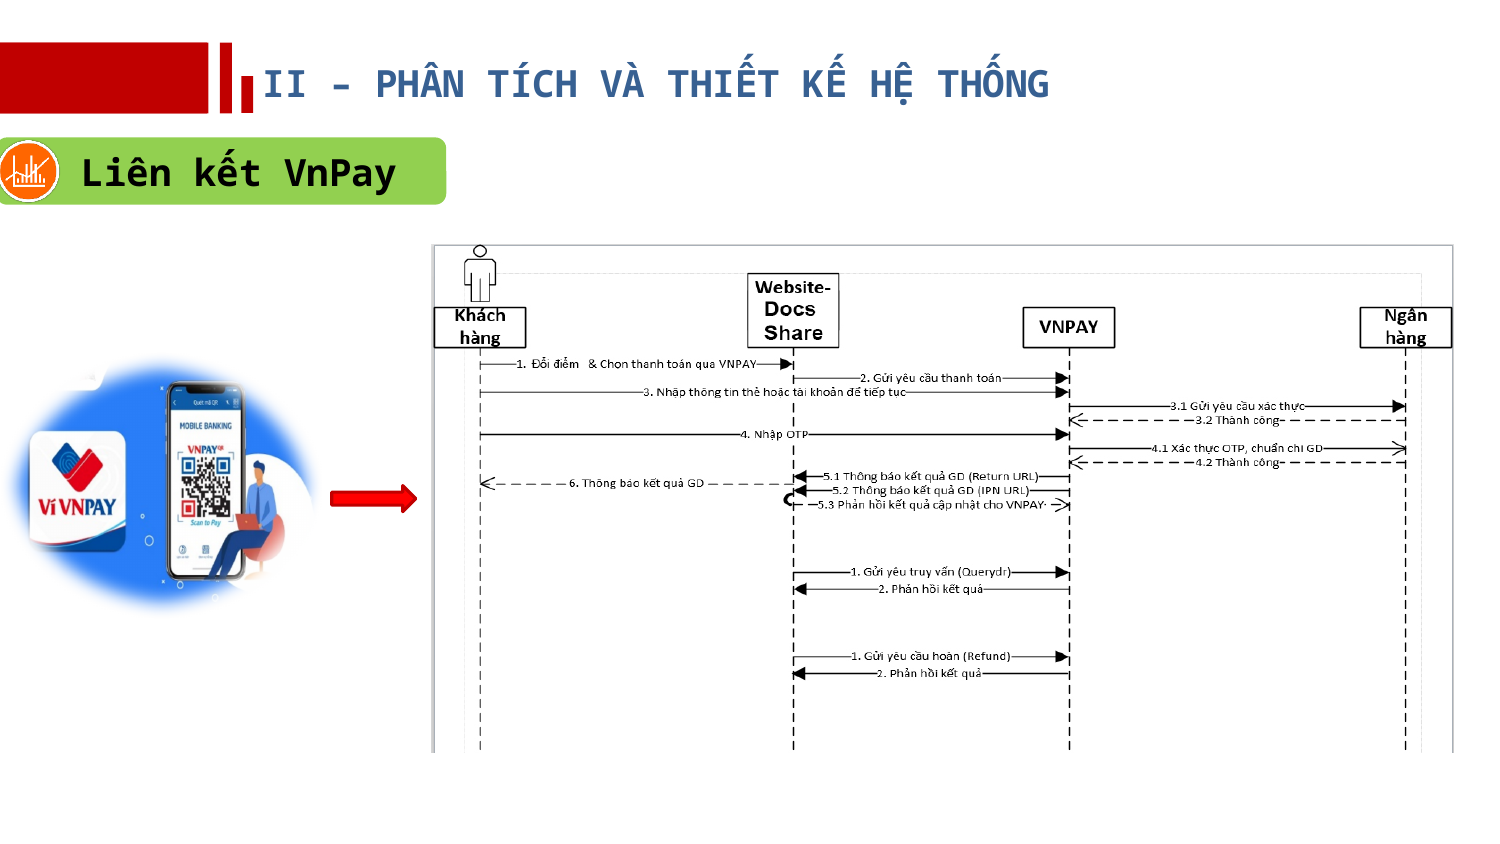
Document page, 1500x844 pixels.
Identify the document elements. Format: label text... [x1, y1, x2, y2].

text_box [239, 74, 254, 115]
text_box II – PHÂN TÍCH VÀ THIẾT KẾ HỆ THỐNG [247, 52, 1065, 113]
picture [0, 137, 62, 205]
text_box [218, 41, 234, 116]
text_box [331, 485, 416, 512]
picture [0, 350, 325, 621]
picture [430, 244, 1455, 753]
text_box [0, 41, 209, 116]
text_box Liên kết VnPay [60, 135, 449, 207]
